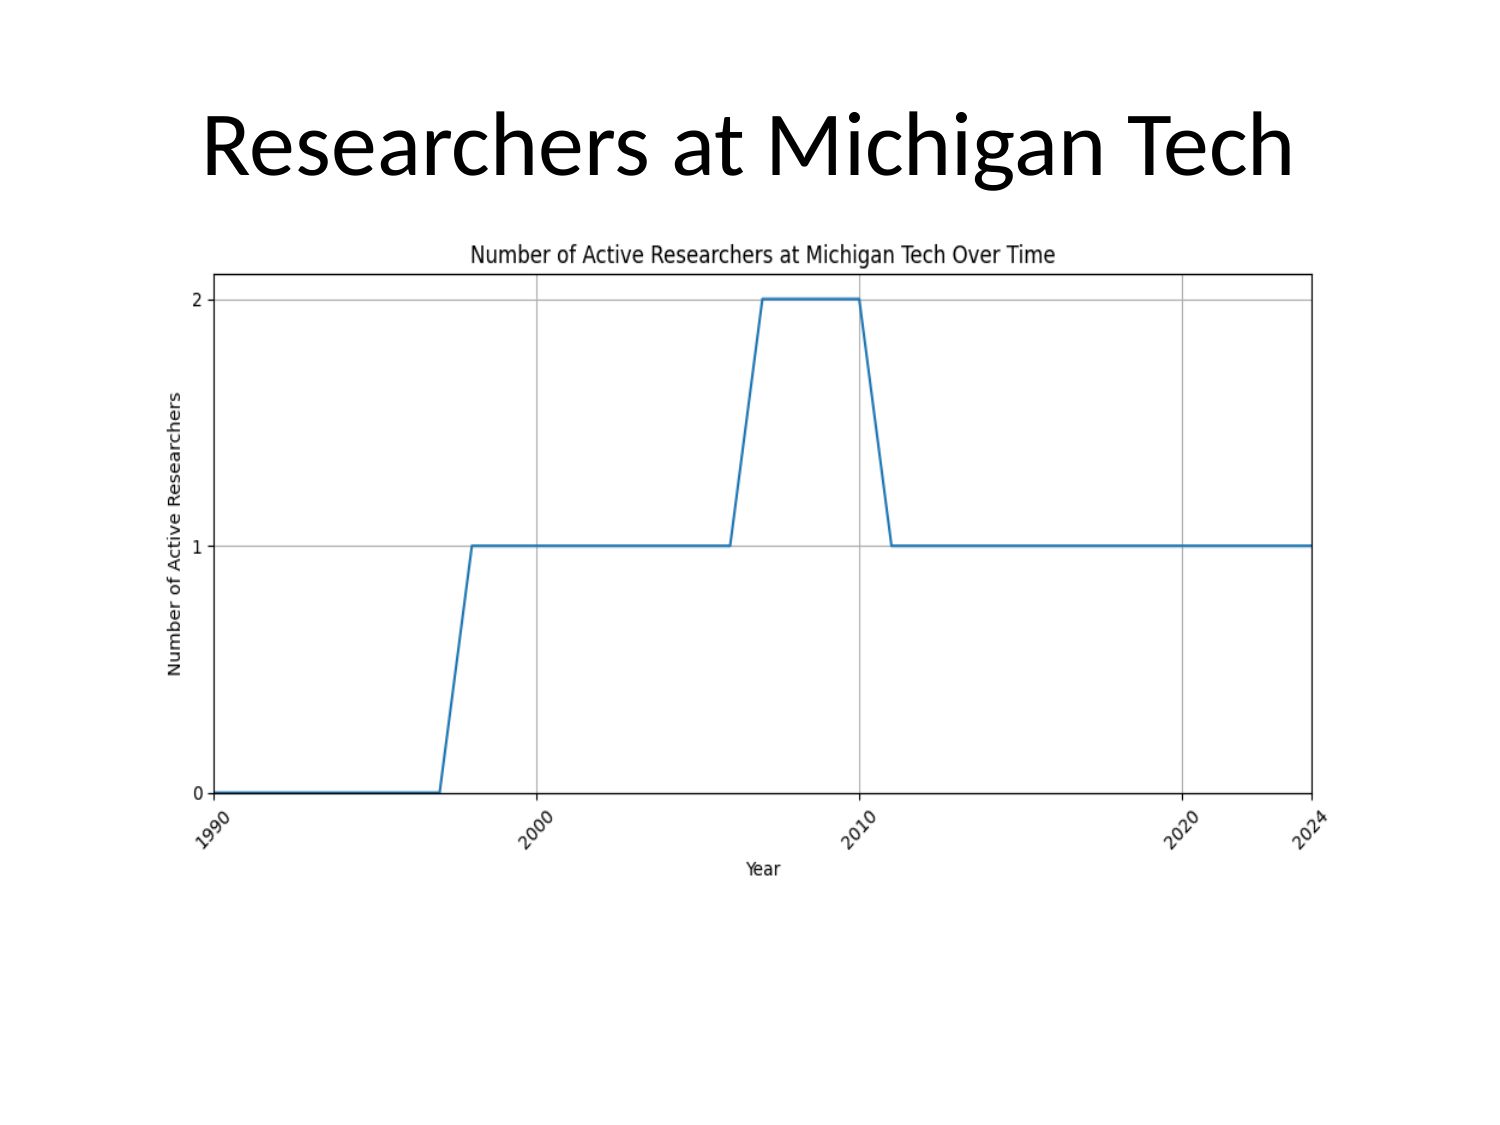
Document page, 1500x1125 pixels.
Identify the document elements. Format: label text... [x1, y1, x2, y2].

picture [149, 224, 1351, 901]
title Researchers at Michigan Tech [75, 45, 1425, 233]
